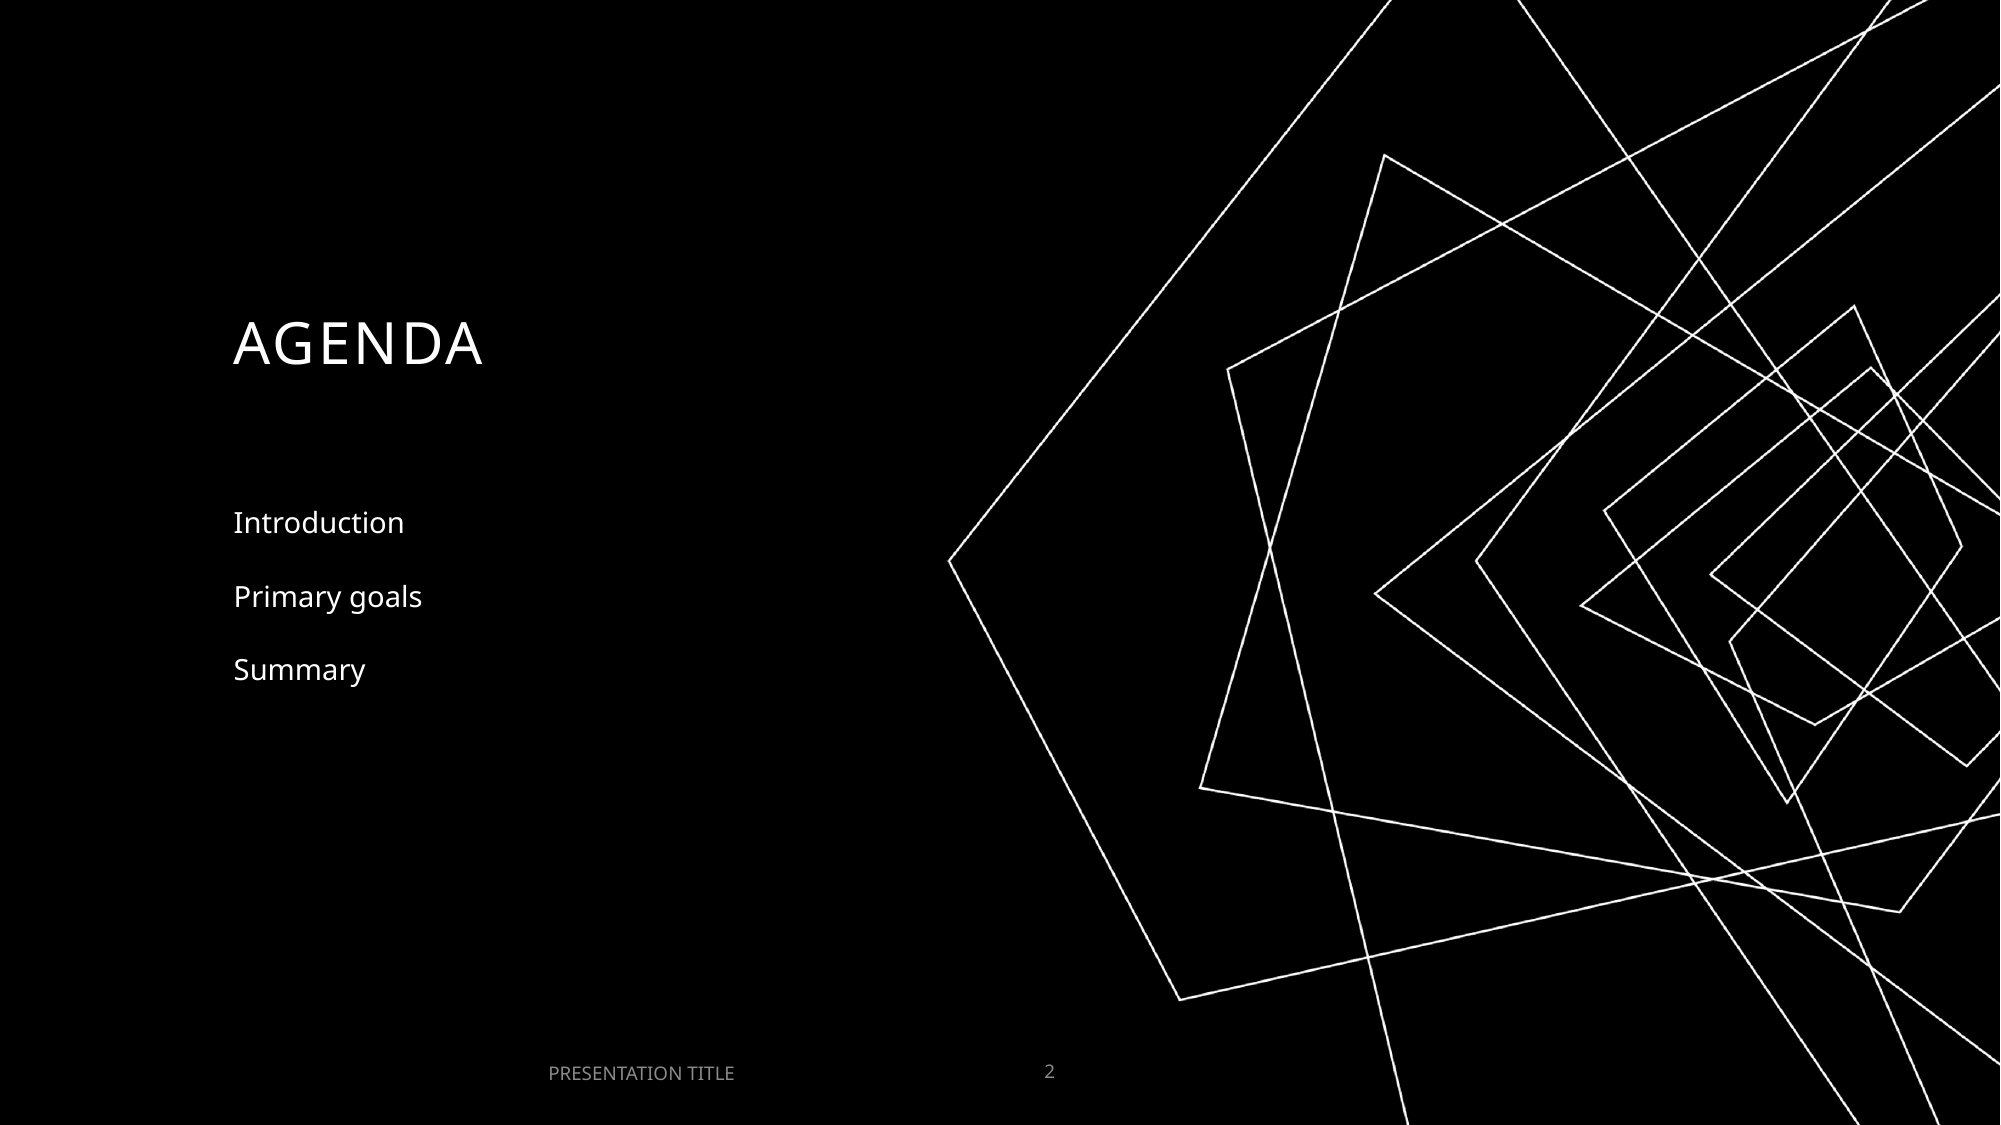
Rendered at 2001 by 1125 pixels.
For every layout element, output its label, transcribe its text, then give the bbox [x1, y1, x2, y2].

list Introduction Primary goals Summary [218, 479, 694, 893]
picture [900, 0, 2000, 1125]
title AGENDA [218, 167, 694, 385]
slide_number 2 [908, 1042, 1071, 1103]
footer PRESENTATION TITLE [437, 1042, 846, 1103]
